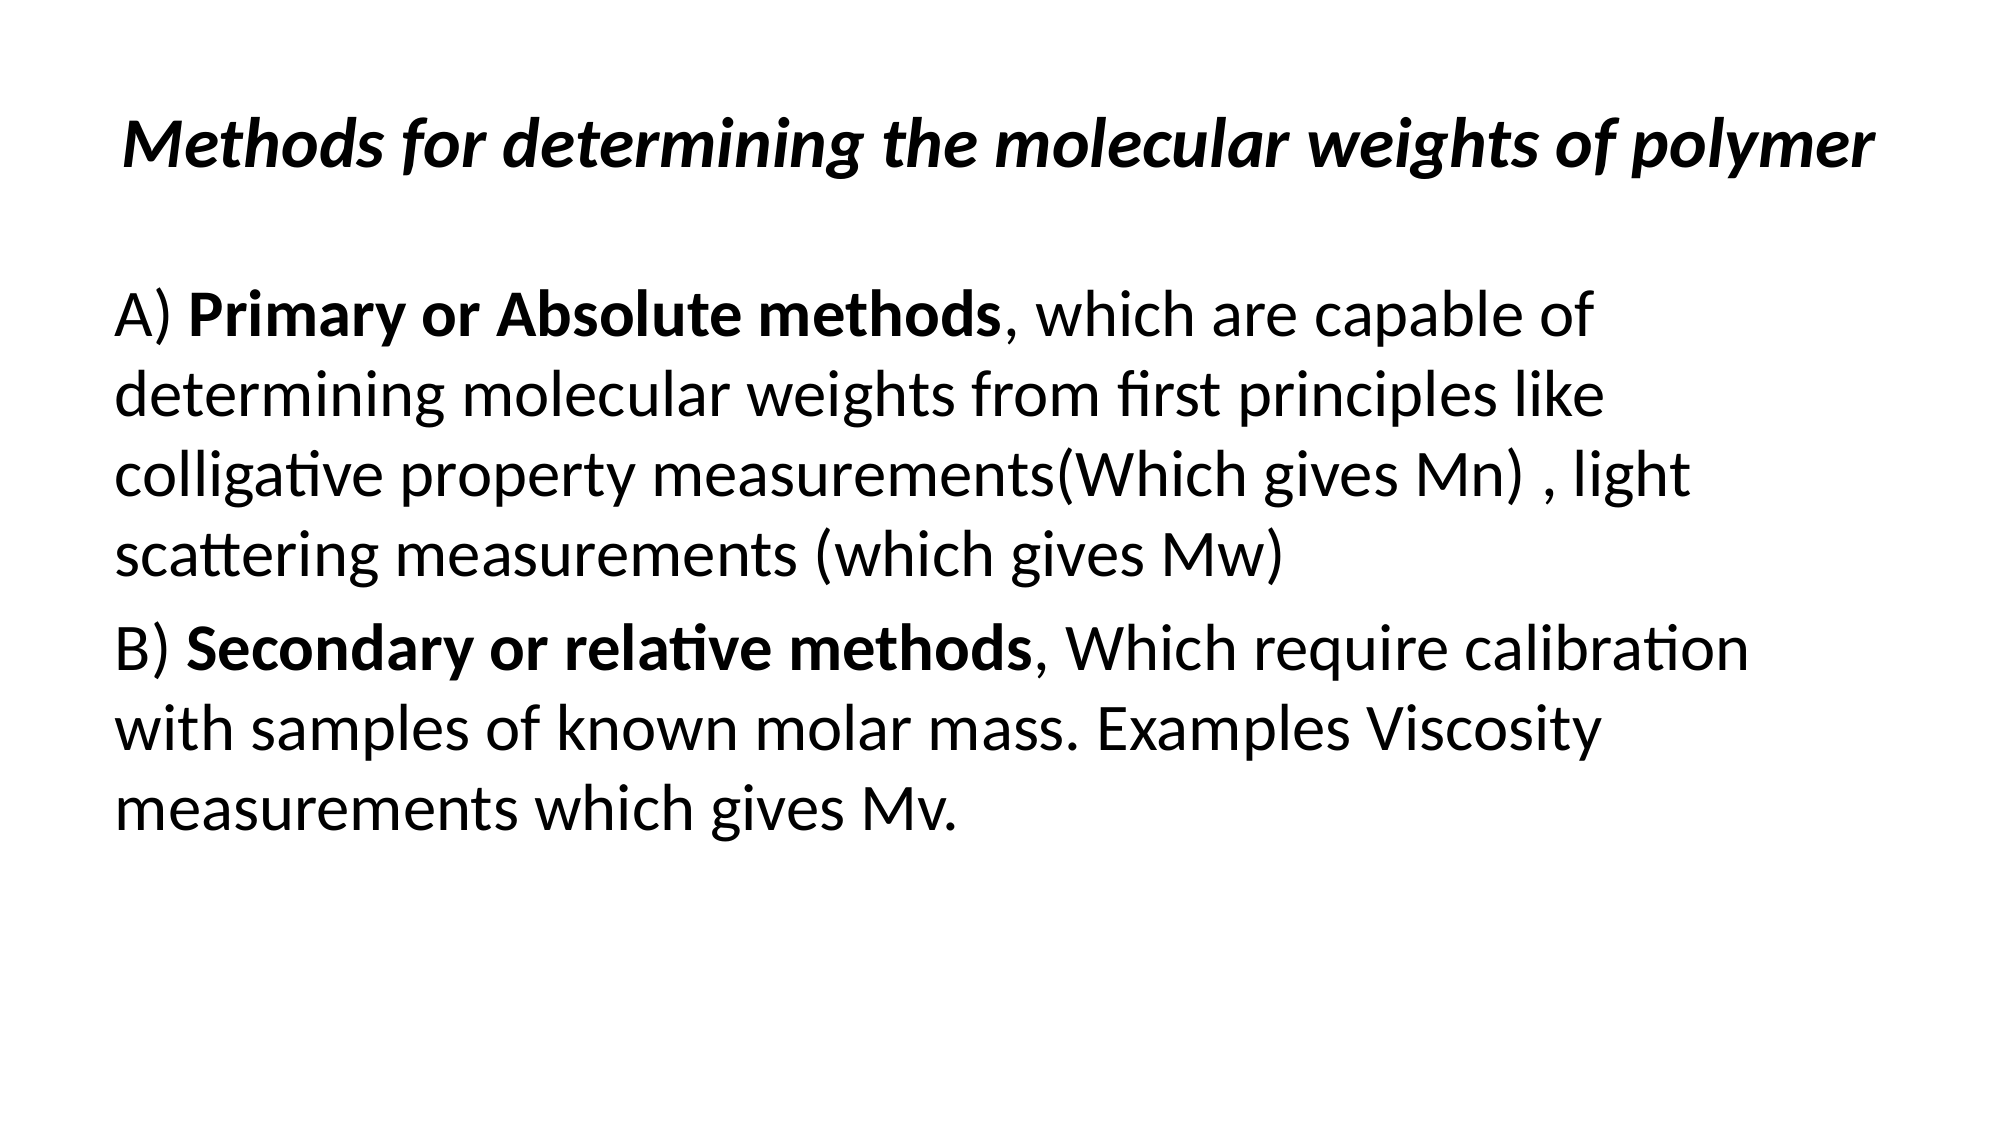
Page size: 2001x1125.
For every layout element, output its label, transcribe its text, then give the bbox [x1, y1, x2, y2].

list A) Primary or Absolute methods, which are capable of determining molecular weights from first principles like colligative property measurements(Which gives Mn) , light scattering measurements (which gives Mw) B) Secondary or relative methods, Which require calibration with samples of known molar mass. Examples Viscosity measurements which gives Mv. [99, 262, 1900, 1005]
title Methods for determining the molecular weights of polymer [99, 45, 1900, 233]
